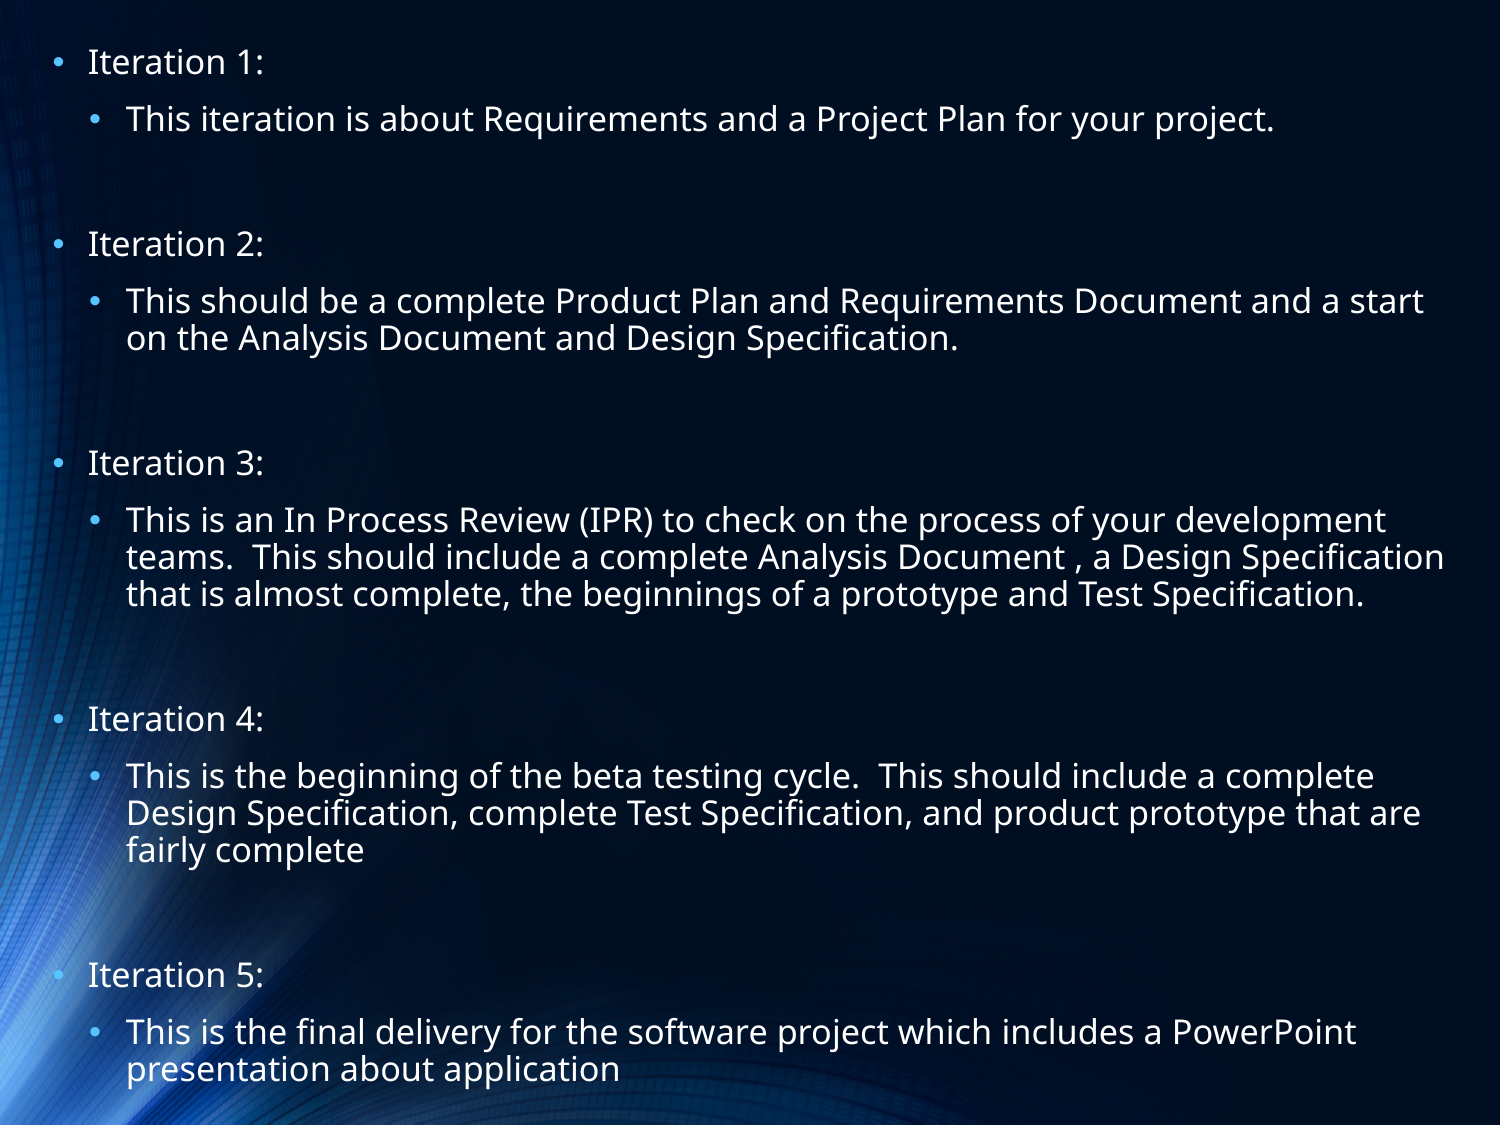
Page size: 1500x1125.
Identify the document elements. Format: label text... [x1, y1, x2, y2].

picture [0, 0, 1500, 1125]
list Iteration 1: This iteration is about Requirements and a Project Plan for your project. Iteration 2: This should be a complete Product Plan and Requirements Document and a start on the Analysis Document and Design Specification. Iteration 3: This is an In Process Review (IPR) to check on the process of your development teams. This should include a complete Analysis Document , a Design Specification that is almost complete, the beginnings of a prototype and Test Specification. Iteration 4: This is the beginning of the beta testing cycle. This should include a complete Design Specification, complete Test Specification, and product prototype that are fairly complete Iteration 5: This is the final delivery for the software project which includes a PowerPoint presentation about application [37, 37, 1463, 1100]
